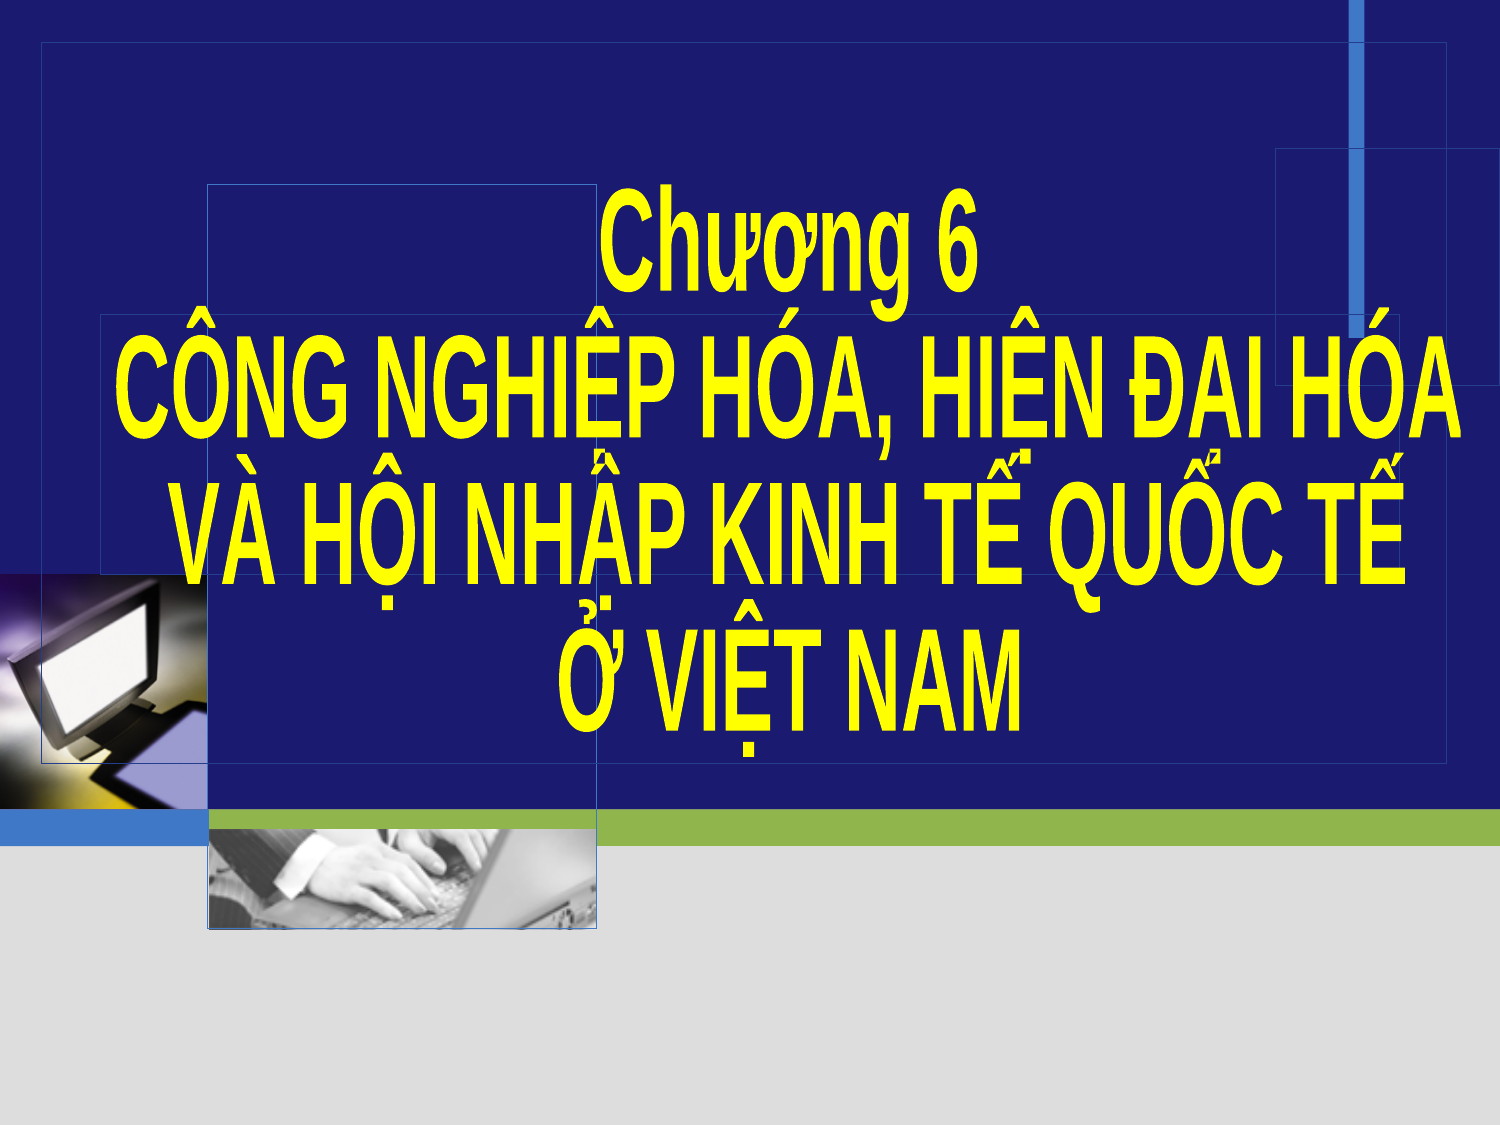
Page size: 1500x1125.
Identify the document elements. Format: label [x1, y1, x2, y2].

picture [42, 574, 207, 763]
picture [0, 574, 207, 809]
picture [209, 829, 596, 928]
